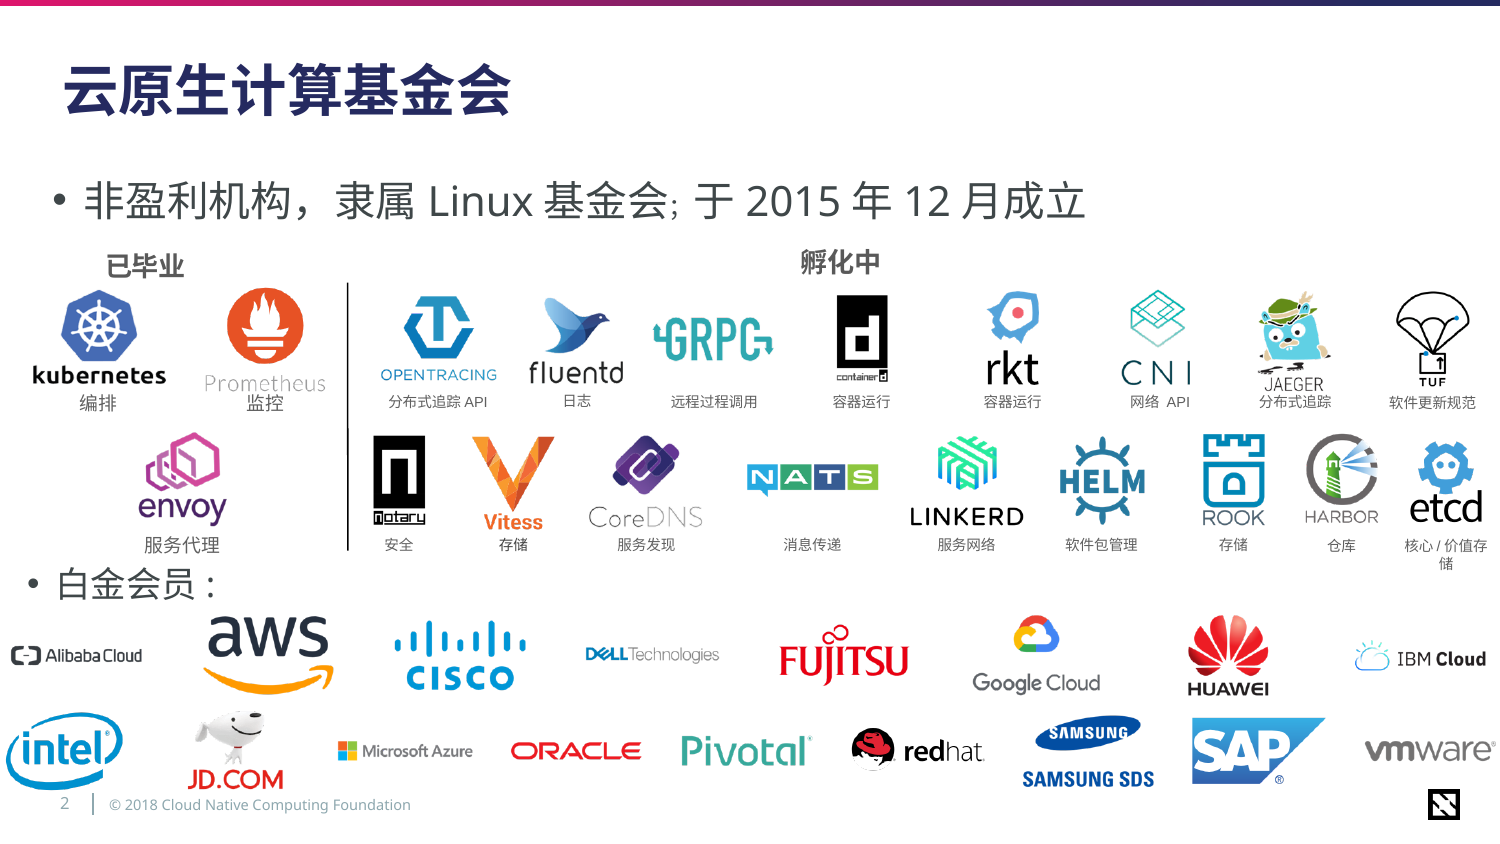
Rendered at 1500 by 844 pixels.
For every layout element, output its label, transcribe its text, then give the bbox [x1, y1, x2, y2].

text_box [647, 313, 775, 449]
picture [1191, 709, 1327, 792]
picture [508, 709, 644, 792]
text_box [106, 424, 259, 558]
picture [337, 709, 474, 792]
text_box 白金会员: [0, 568, 495, 633]
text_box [183, 286, 347, 418]
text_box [1339, 290, 1500, 439]
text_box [720, 462, 905, 571]
text_box 孵化中 [785, 230, 970, 277]
picture [1020, 709, 1157, 792]
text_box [8, 284, 184, 418]
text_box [780, 293, 926, 448]
text_box 非盈利机构，隶属Linux基金会；于2015年12月成立 [0, 154, 1413, 282]
picture [679, 709, 815, 792]
picture [1160, 613, 1296, 697]
picture [8, 613, 145, 697]
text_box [1212, 280, 1379, 470]
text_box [1082, 286, 1239, 429]
picture [776, 613, 912, 697]
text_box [453, 436, 573, 570]
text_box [1292, 432, 1391, 562]
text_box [1179, 437, 1287, 560]
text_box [517, 288, 636, 405]
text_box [1028, 437, 1175, 591]
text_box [929, 291, 1096, 445]
picture [968, 613, 1104, 697]
picture [1362, 709, 1498, 820]
picture [166, 709, 303, 792]
title 云原生计算基金会 [42, 52, 1458, 126]
picture [392, 613, 528, 697]
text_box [341, 452, 456, 579]
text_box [570, 432, 723, 587]
picture [849, 709, 986, 792]
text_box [345, 295, 531, 445]
picture [0, 708, 132, 793]
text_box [1389, 440, 1500, 562]
picture [1352, 613, 1488, 697]
text_box 已毕业 [90, 234, 275, 274]
picture [584, 613, 720, 697]
picture [200, 613, 336, 697]
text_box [902, 453, 1023, 563]
